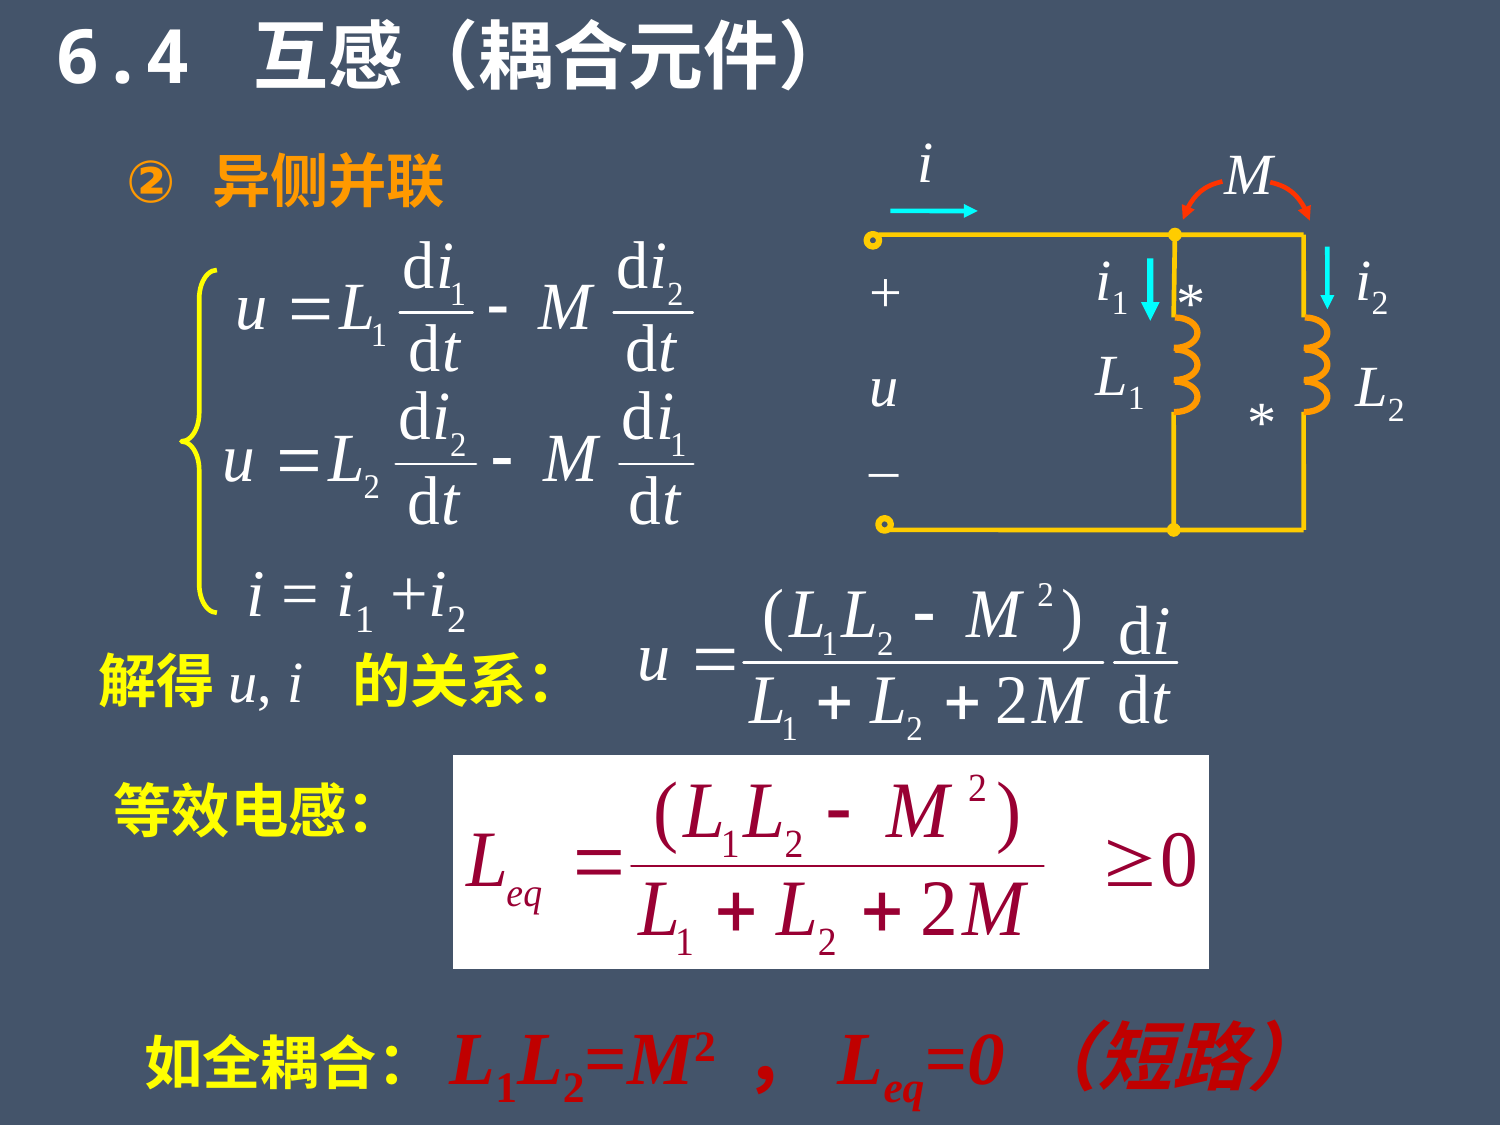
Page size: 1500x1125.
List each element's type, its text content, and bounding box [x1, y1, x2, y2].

text_box i = i1 +i2 [231, 541, 492, 636]
text_box 解得u, i 的关系： [83, 636, 600, 722]
text_box [181, 270, 217, 613]
text_box 异侧并联 [111, 136, 538, 222]
text_box 等效电感： [98, 766, 453, 852]
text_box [228, 223, 702, 380]
text_box 6.4 互感（耦合元件） [28, 0, 880, 106]
text_box 如全耦合：L1L2=M2 ，Leq=0（短路） [129, 1001, 1406, 1119]
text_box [854, 116, 1422, 531]
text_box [215, 373, 701, 533]
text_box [630, 565, 1187, 753]
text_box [453, 754, 1210, 969]
